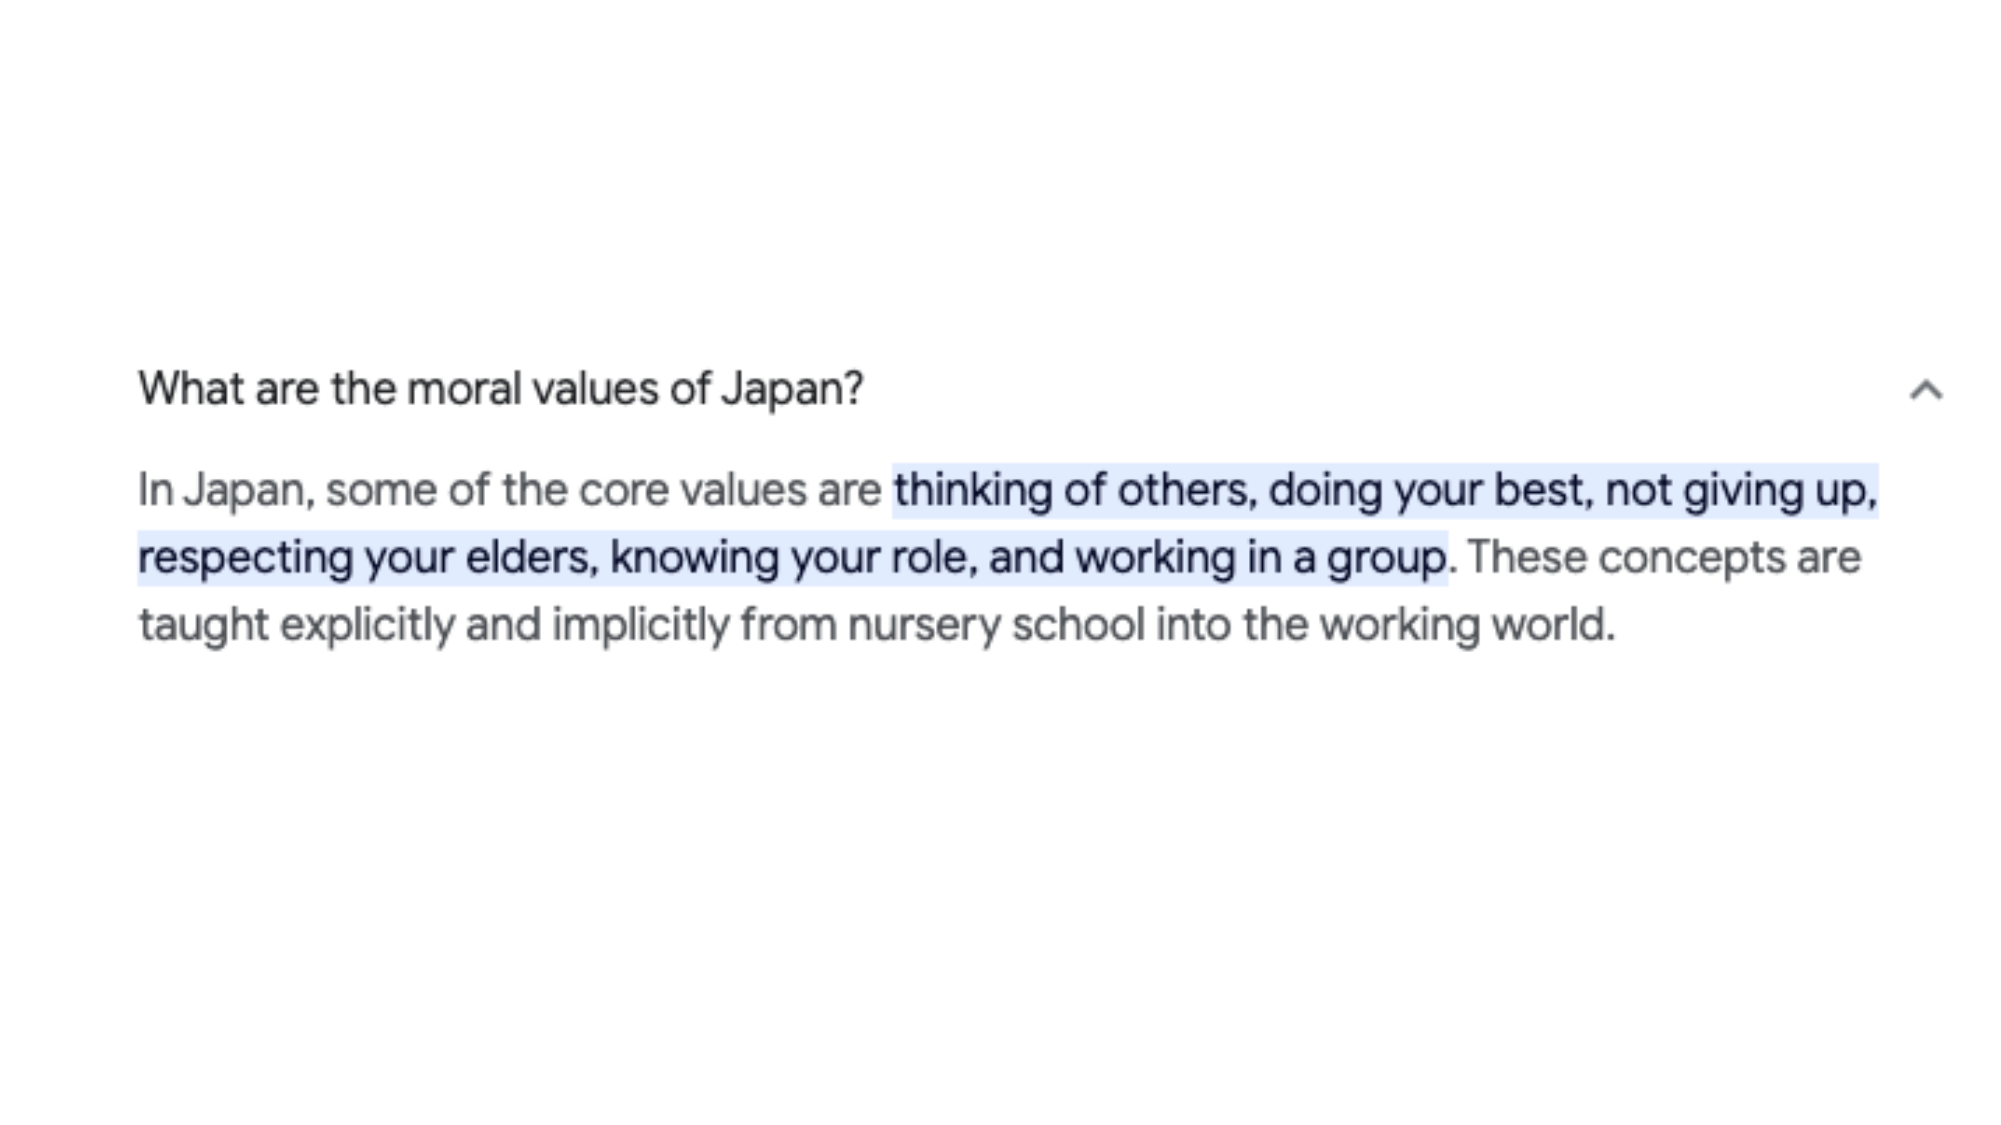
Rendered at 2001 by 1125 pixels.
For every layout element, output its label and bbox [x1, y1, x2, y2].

picture [102, 346, 2000, 680]
